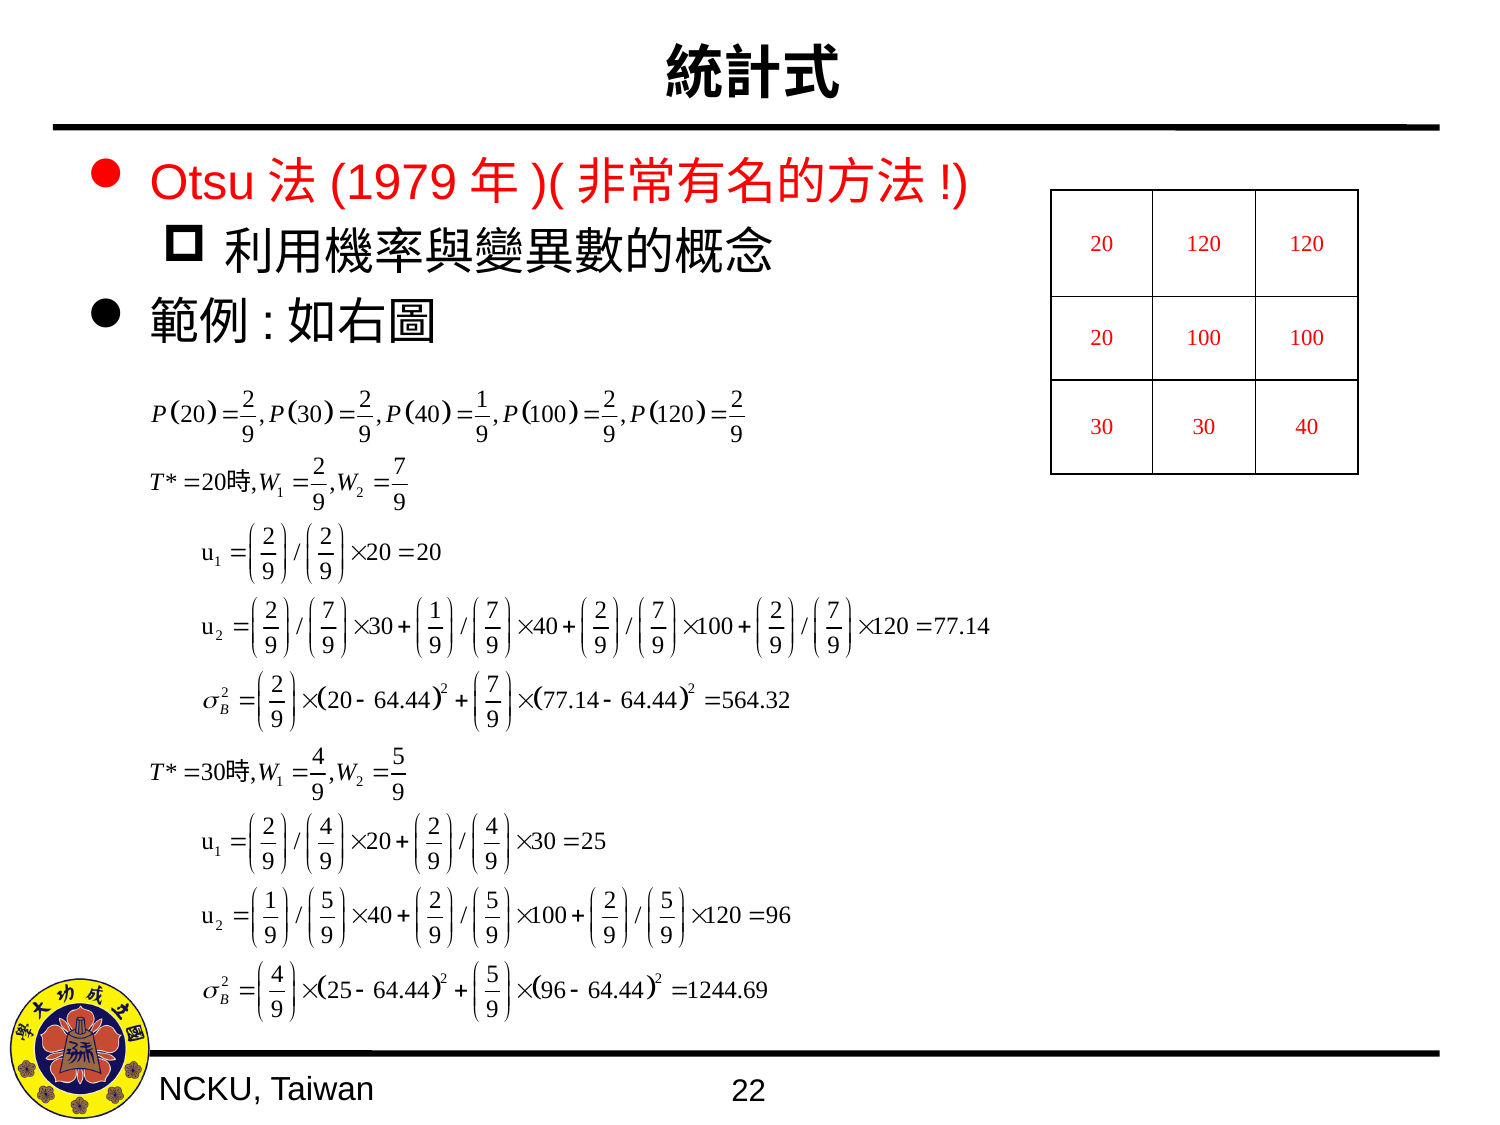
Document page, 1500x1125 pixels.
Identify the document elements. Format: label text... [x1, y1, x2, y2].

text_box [146, 381, 995, 1029]
table_cell 30 [1153, 381, 1255, 473]
table_cell 20 [1052, 297, 1152, 379]
table_header 120 [1256, 191, 1357, 296]
title 統計式 [70, 24, 1436, 117]
table_cell 100 [1256, 297, 1357, 379]
table_header 120 [1153, 191, 1255, 296]
table_cell 30 [1052, 381, 1152, 473]
list Otsu法(1979年)(非常有名的方法!) 利用機率與變異數的概念 範例:如右圖 [72, 142, 1435, 1017]
table_cell 40 [1256, 381, 1357, 473]
slide_number 22 [614, 1062, 884, 1115]
table_header 20 [1052, 191, 1152, 296]
table_cell 100 [1153, 297, 1255, 379]
picture [0, 974, 156, 1125]
